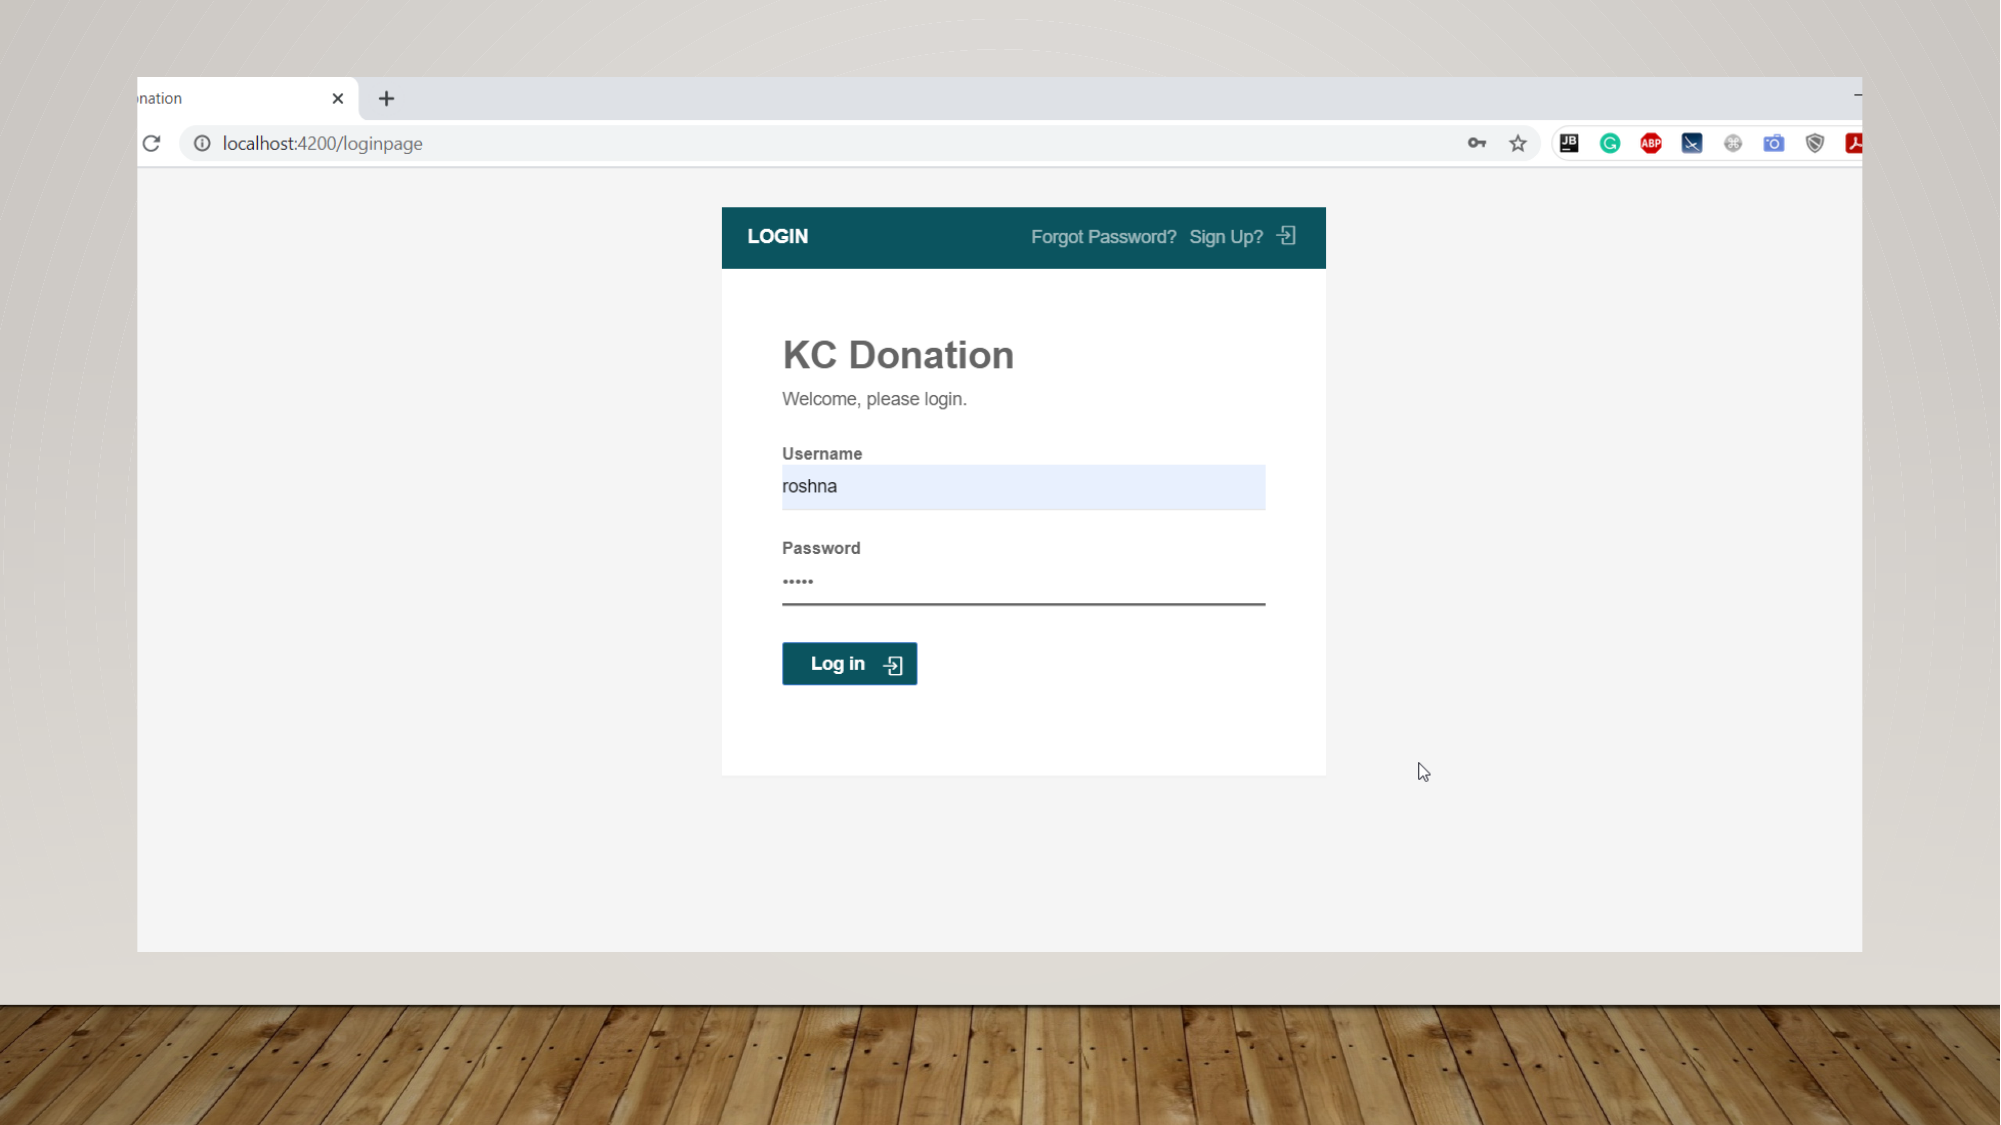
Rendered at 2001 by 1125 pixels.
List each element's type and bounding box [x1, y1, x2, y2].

picture [137, 76, 1863, 952]
picture [0, 1005, 2000, 1125]
